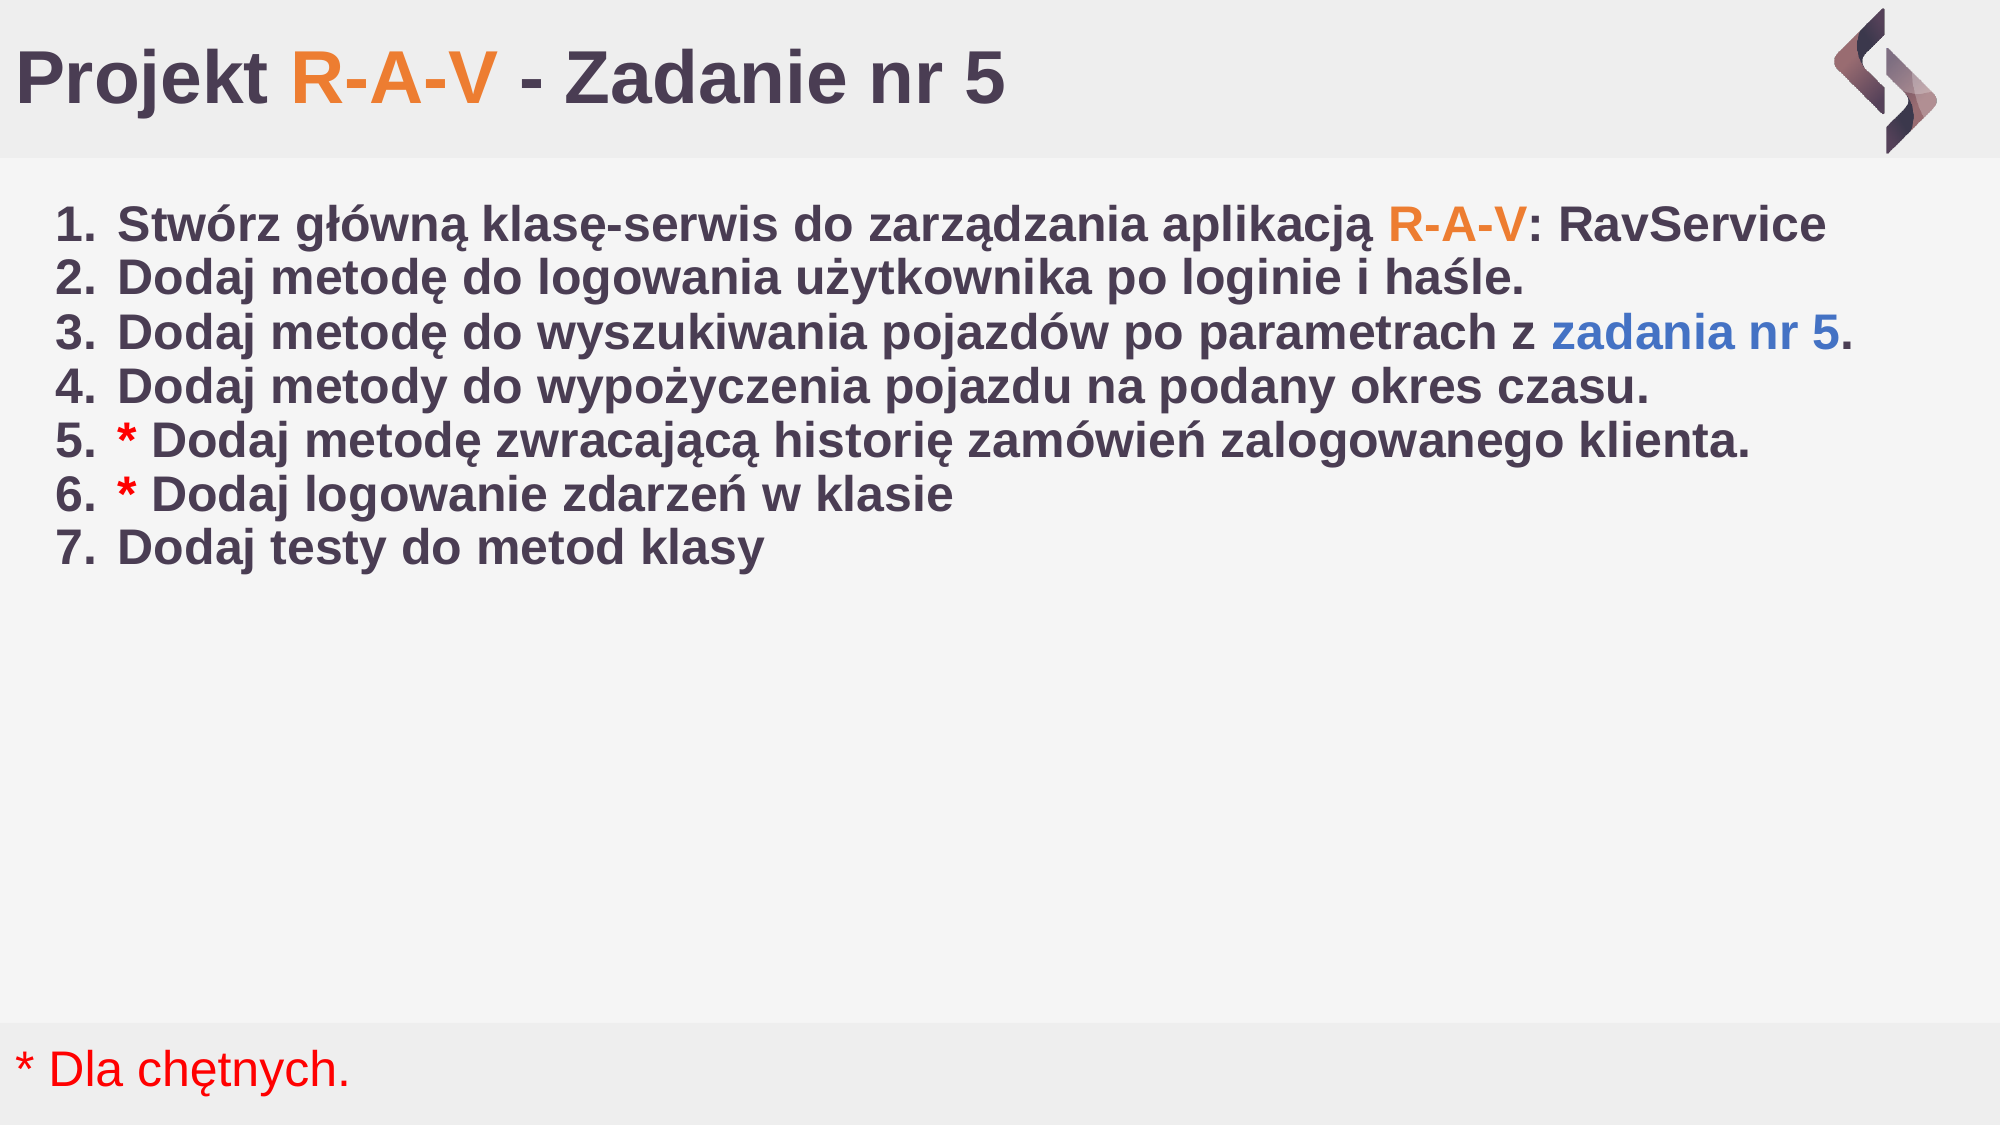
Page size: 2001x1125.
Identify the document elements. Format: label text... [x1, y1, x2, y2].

title Projekt R-A-V - Zadanie nr 5 [0, 0, 1788, 158]
text_box * Dla chętnych. [0, 1020, 1024, 1125]
title Stwórz główną klasę-serwis do zarządzania aplikacją R-A-V: RavService Dodaj metodę do logowania użytkownika po loginie i haśle. Dodaj metodę do wyszukiwania pojazdów po parametrach z zadania nr 5. Dodaj metody do wypożyczenia pojazdu na podany okres czasu. * Dodaj metodę zwracającą historię zamówień zalogowanego klienta. * Dodaj logowanie zdarzeń w klasie Dodaj testy do metod klasy [27, 182, 1971, 1021]
picture [1787, 0, 2001, 166]
